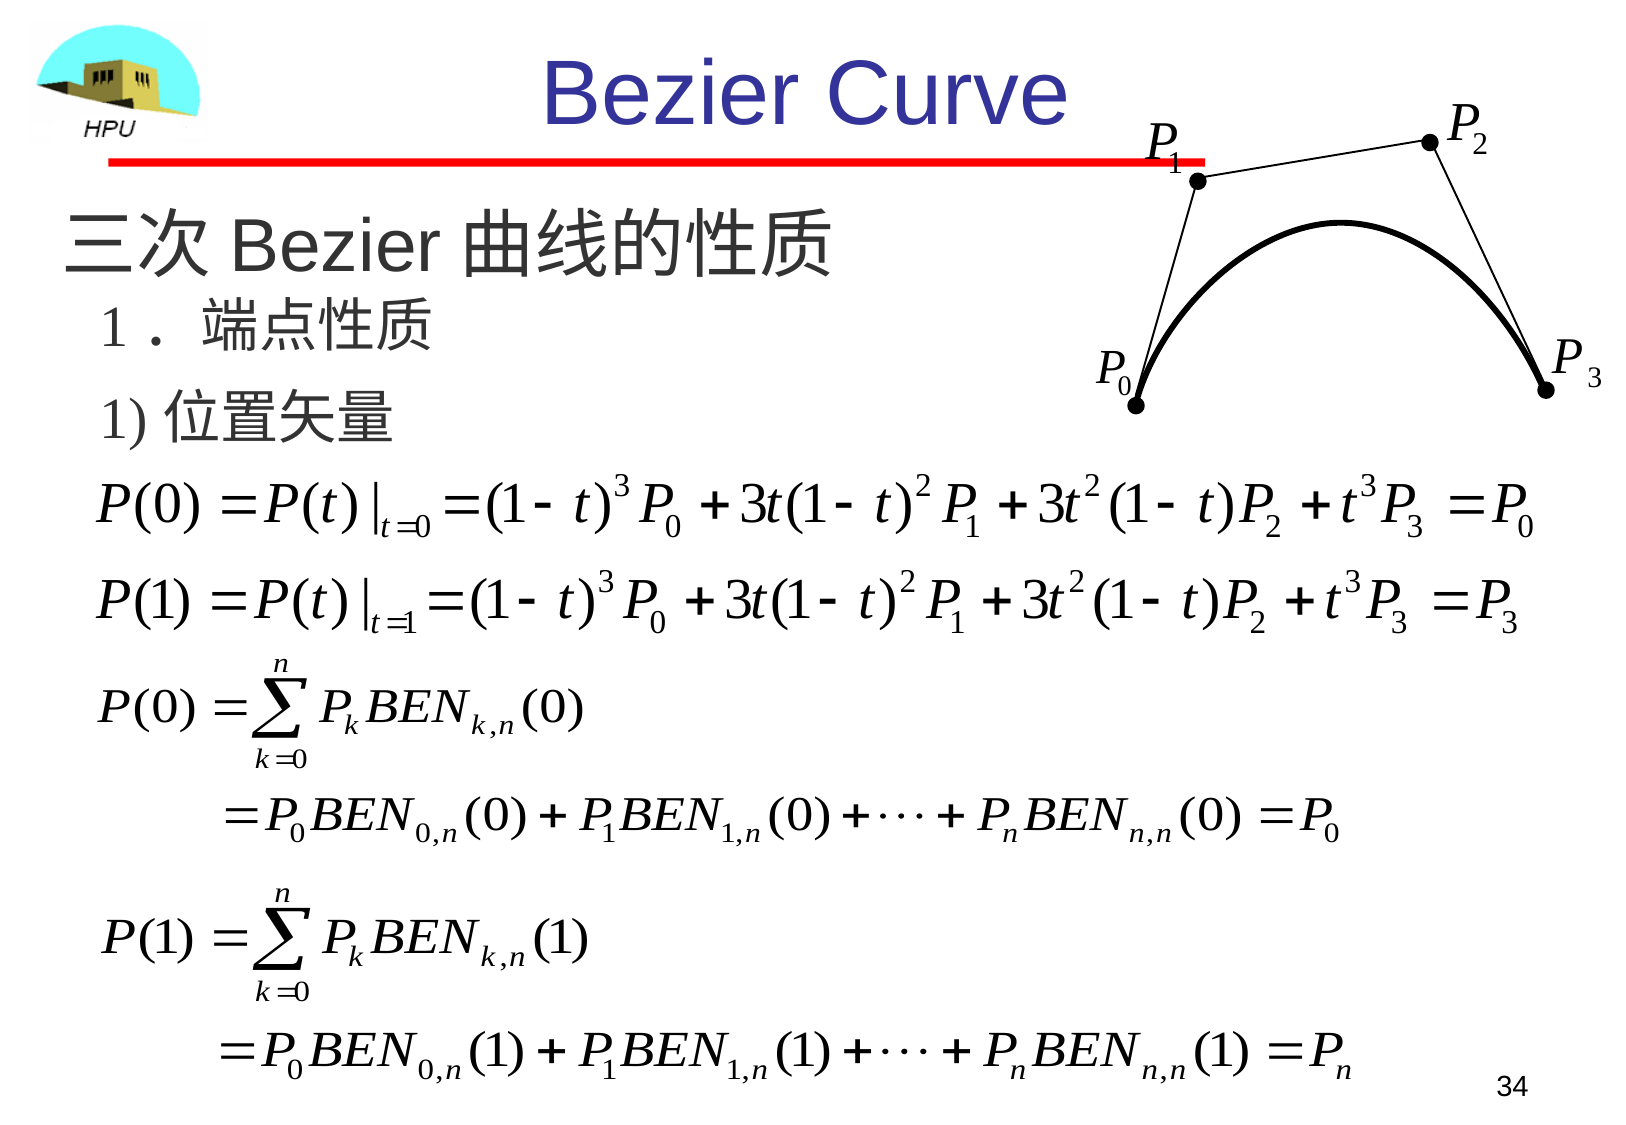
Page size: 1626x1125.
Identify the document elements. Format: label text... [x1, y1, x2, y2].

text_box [87, 655, 1350, 859]
title 三次Bezier曲线的性质 [46, 166, 1048, 317]
list 1．端点性质 1)位置矢量 [84, 280, 1466, 456]
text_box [90, 867, 1364, 1097]
slide_number 34 [1164, 1059, 1544, 1113]
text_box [1053, 83, 1625, 442]
text_box Bezier Curve [27, 12, 1585, 163]
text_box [84, 456, 1547, 648]
